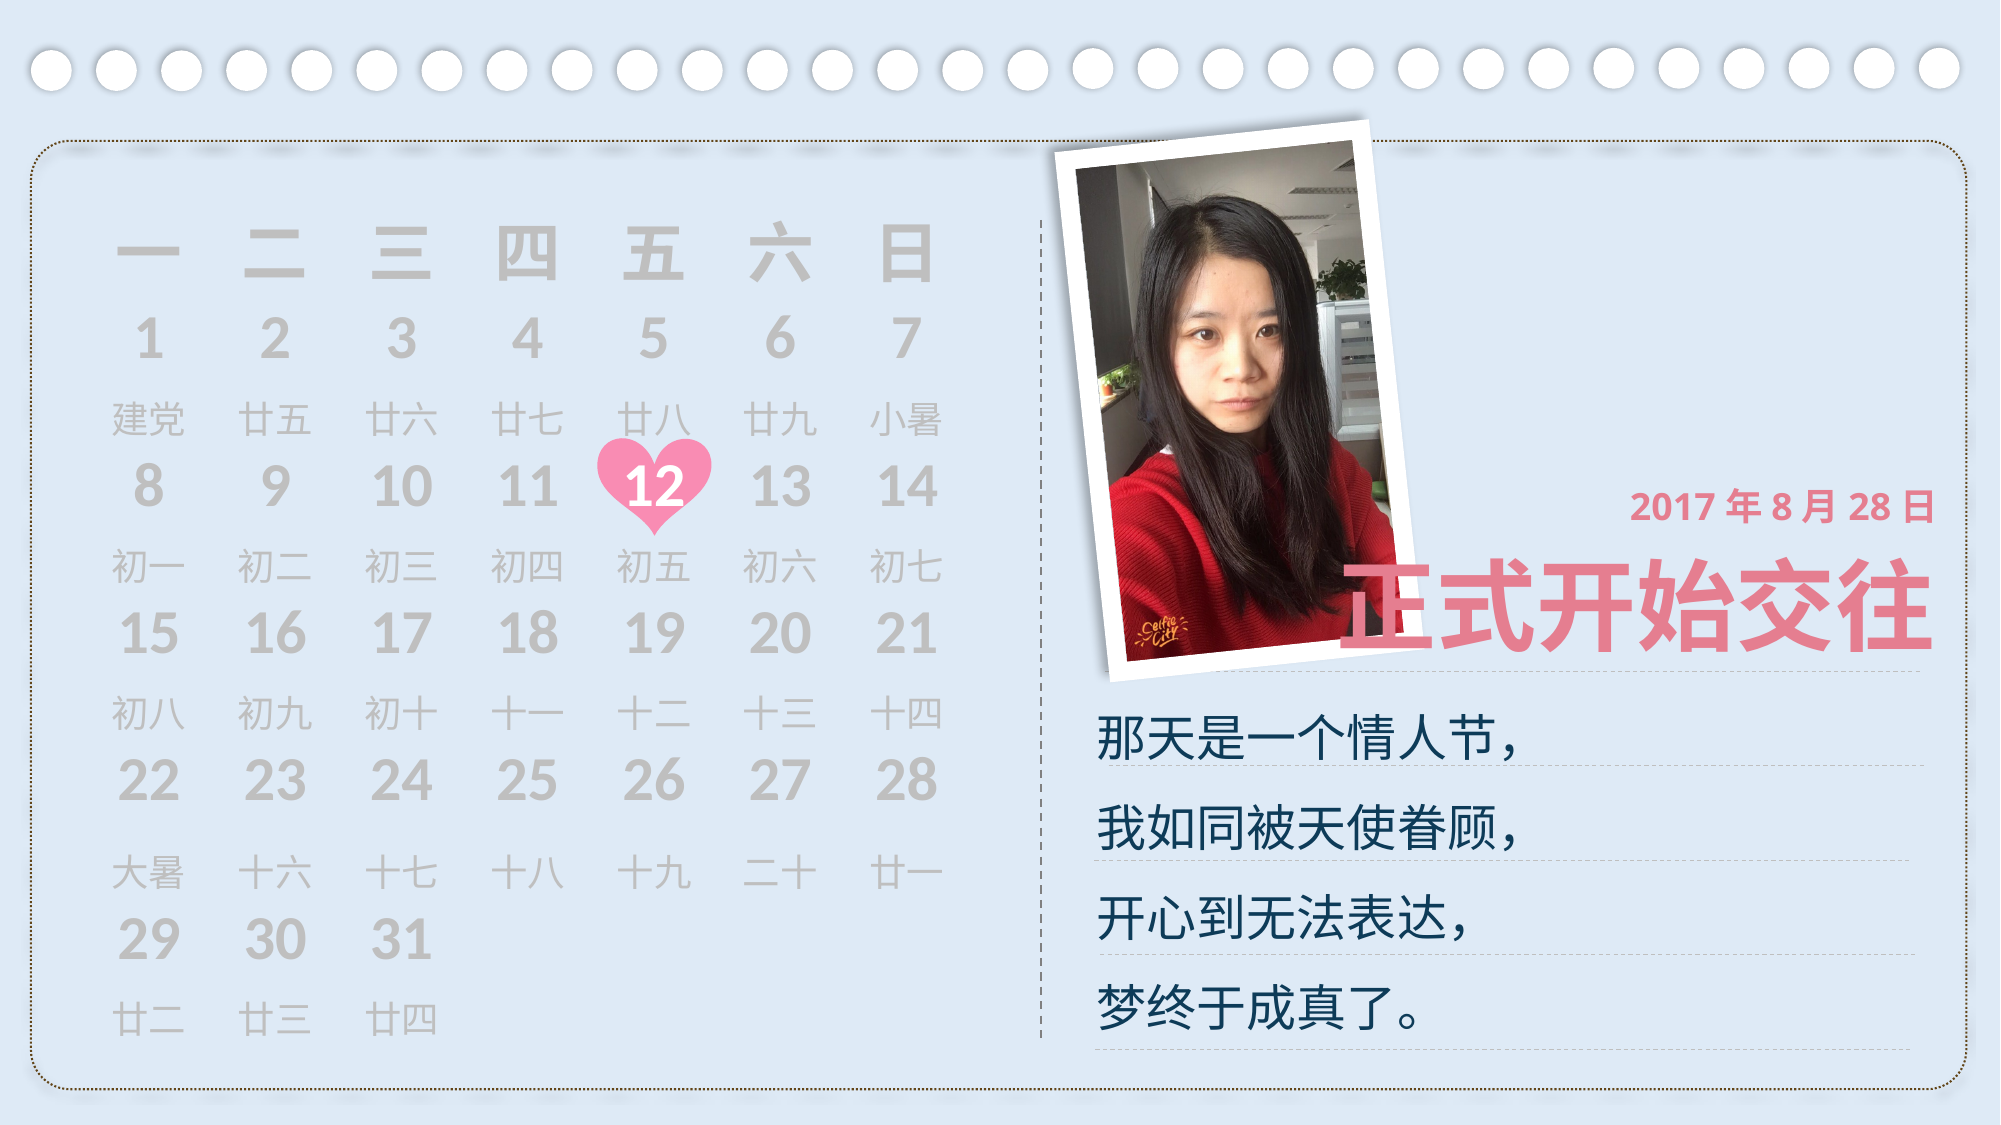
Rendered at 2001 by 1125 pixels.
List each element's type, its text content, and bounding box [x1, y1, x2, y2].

text_box [94, 49, 138, 92]
text_box [1592, 46, 1636, 90]
text_box [1657, 46, 1701, 90]
text_box [1527, 47, 1571, 91]
text_box [1266, 47, 1310, 91]
text_box [1136, 47, 1180, 91]
text_box [680, 49, 724, 92]
text_box [811, 48, 854, 92]
text_box [941, 49, 985, 92]
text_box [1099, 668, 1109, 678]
text_box [485, 49, 529, 92]
text_box [160, 49, 204, 93]
text_box [1045, 139, 1102, 668]
text_box [355, 49, 399, 92]
text_box [1462, 47, 1505, 91]
text_box 那天是一个情人节， 我如同被天使眷顾， 开心到无法表达， 梦终于成真了。 [1082, 668, 1936, 1044]
text_box [615, 48, 659, 92]
picture [1076, 141, 1393, 661]
text_box [1787, 46, 1831, 90]
text_box [745, 48, 789, 92]
text_box [29, 139, 1968, 1091]
text_box [876, 48, 920, 92]
text_box [1396, 47, 1440, 91]
text_box [1201, 47, 1245, 91]
text_box 2017年8月28日 [1615, 453, 1953, 536]
text_box [1006, 48, 1050, 92]
text_box [29, 49, 73, 92]
text_box [1852, 46, 1896, 90]
text_box [225, 49, 269, 92]
text_box [290, 49, 334, 92]
text_box [1071, 47, 1115, 91]
text_box [1331, 47, 1375, 91]
text_box [420, 49, 464, 93]
text_box [1917, 46, 1961, 90]
text_box [1722, 47, 1766, 91]
text_box 正式开始交往 [1267, 536, 1951, 671]
text_box [550, 48, 594, 92]
